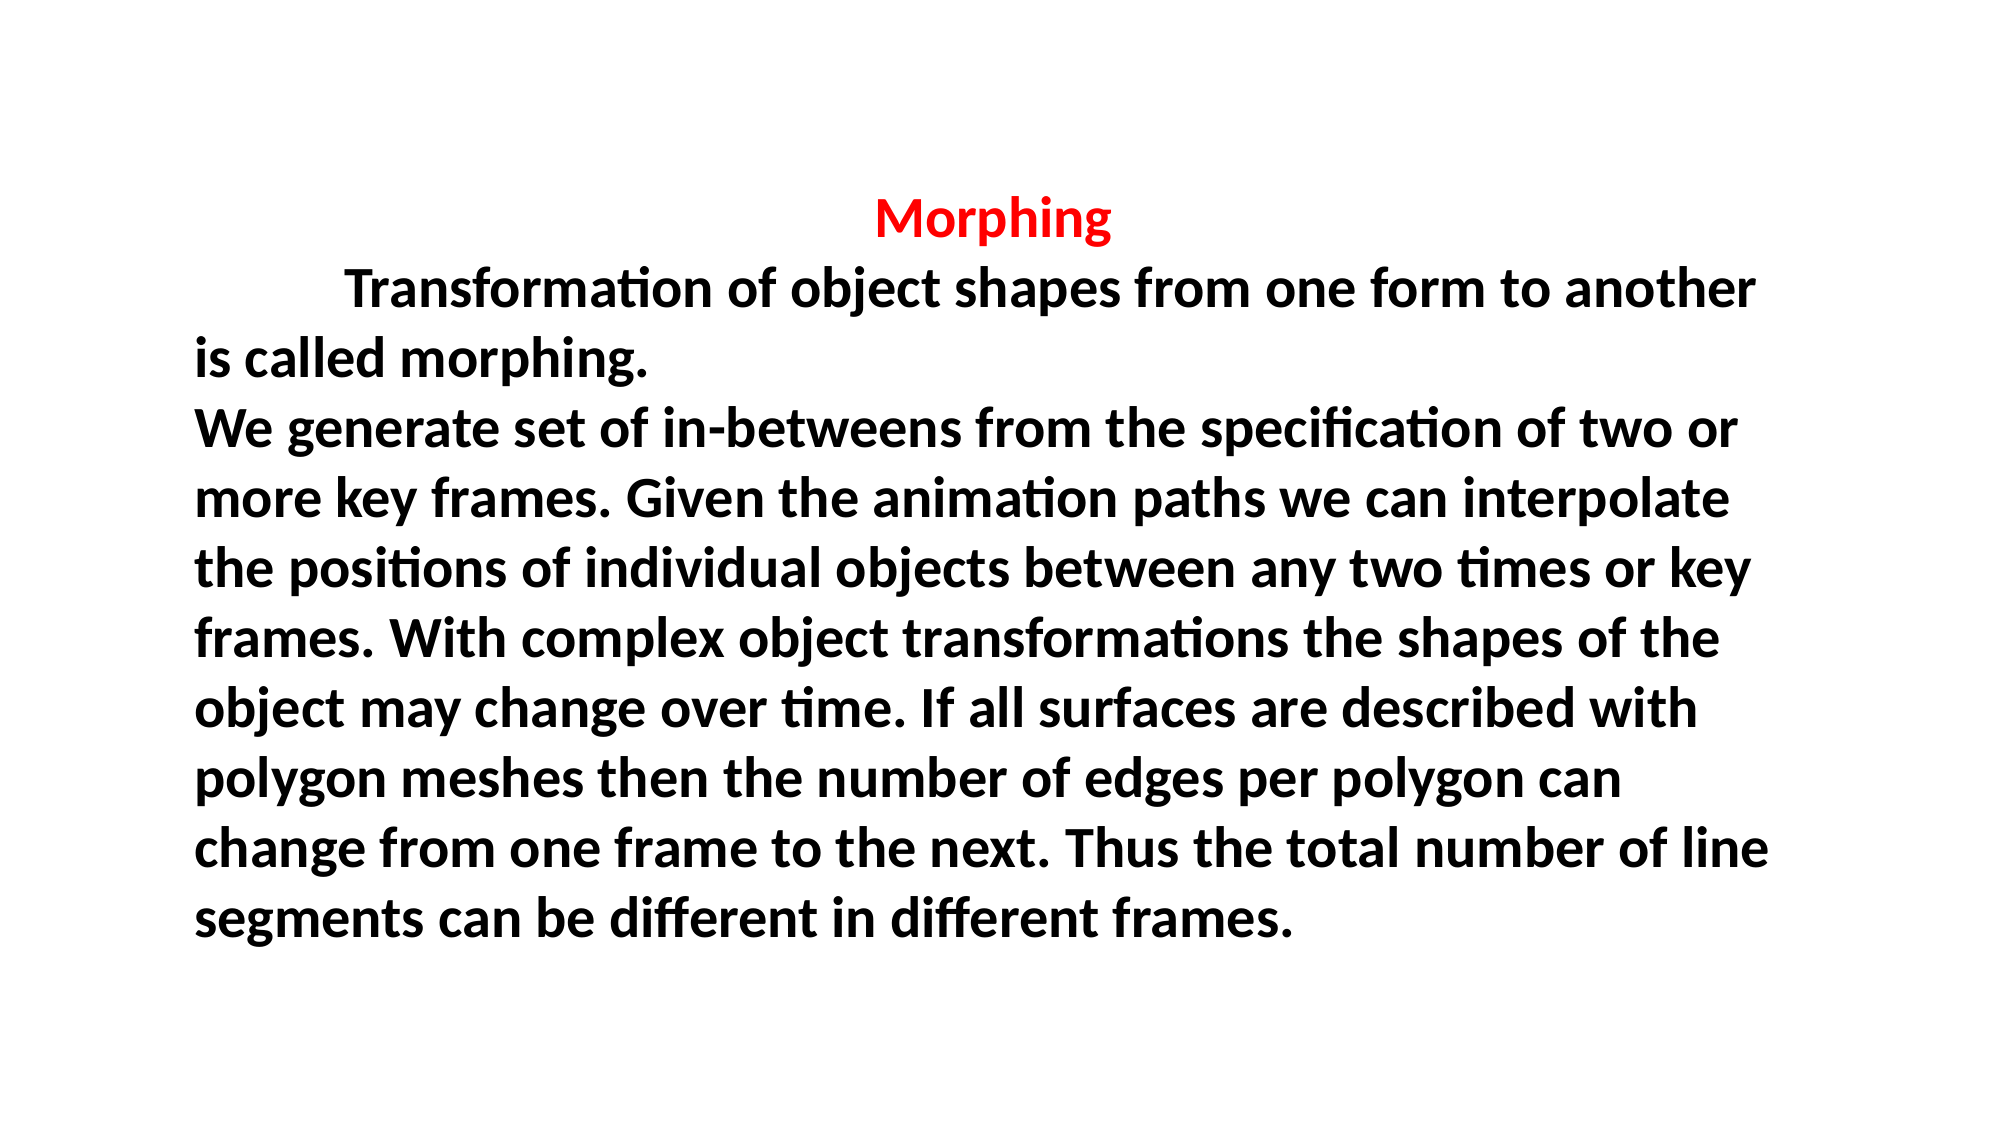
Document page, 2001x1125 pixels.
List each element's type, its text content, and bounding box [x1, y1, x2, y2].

text_box Morphing Transformation of object shapes from one form to another is called morphing. We generate set of in-betweens from the specification of two or more key frames. Given the animation paths we can interpolate the positions of individual objects between any two times or key frames. With complex object transformations the shapes of the object may change over time. If all surfaces are described with polygon meshes then the number of edges per polygon can change from one frame to the next. Thus the total number of line segments can be different in different frames. [179, 171, 1821, 956]
